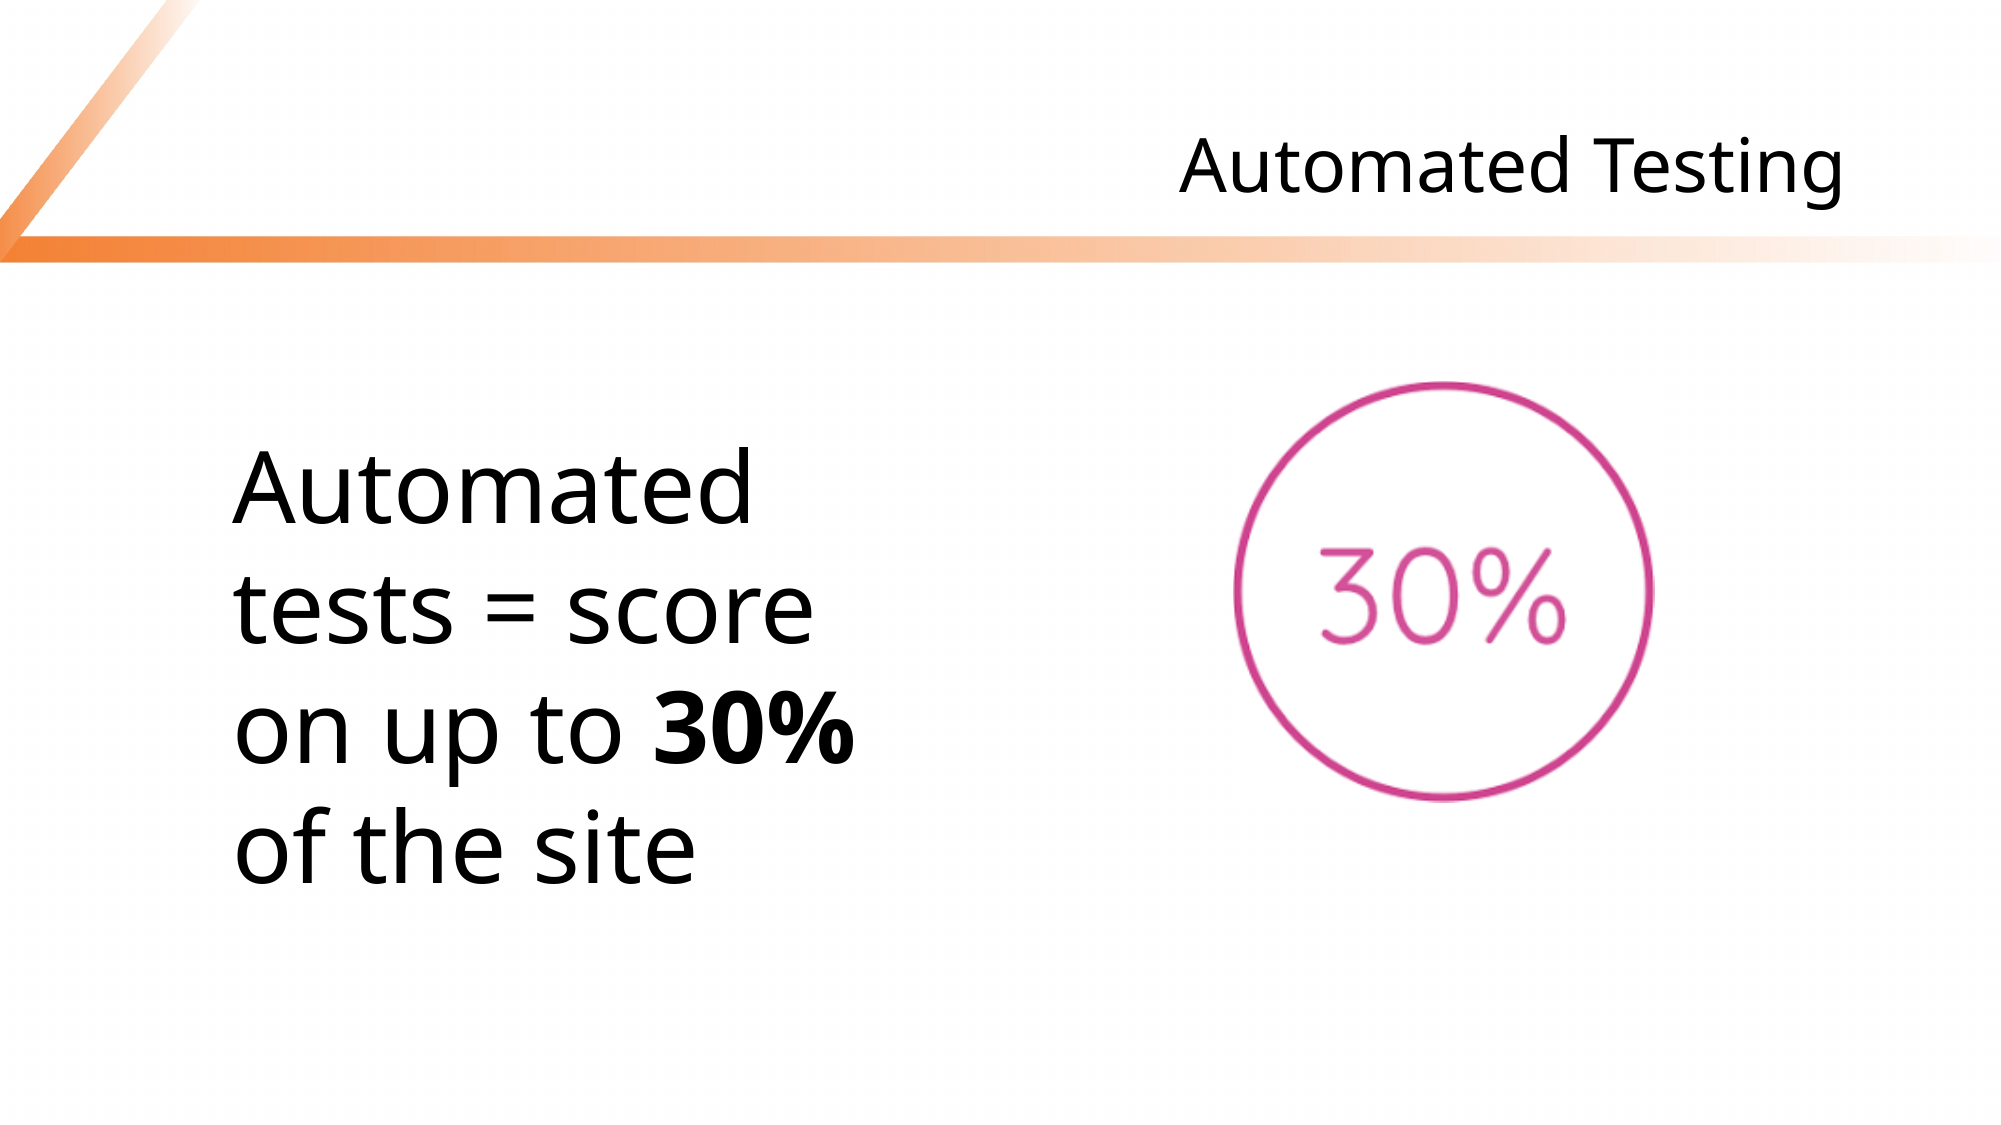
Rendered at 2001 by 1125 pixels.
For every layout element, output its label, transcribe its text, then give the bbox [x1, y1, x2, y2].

text_box Automated tests = score on up to 30% of the site [217, 415, 922, 522]
picture [0, 0, 2000, 1125]
title Automated Testing [137, 59, 1863, 278]
